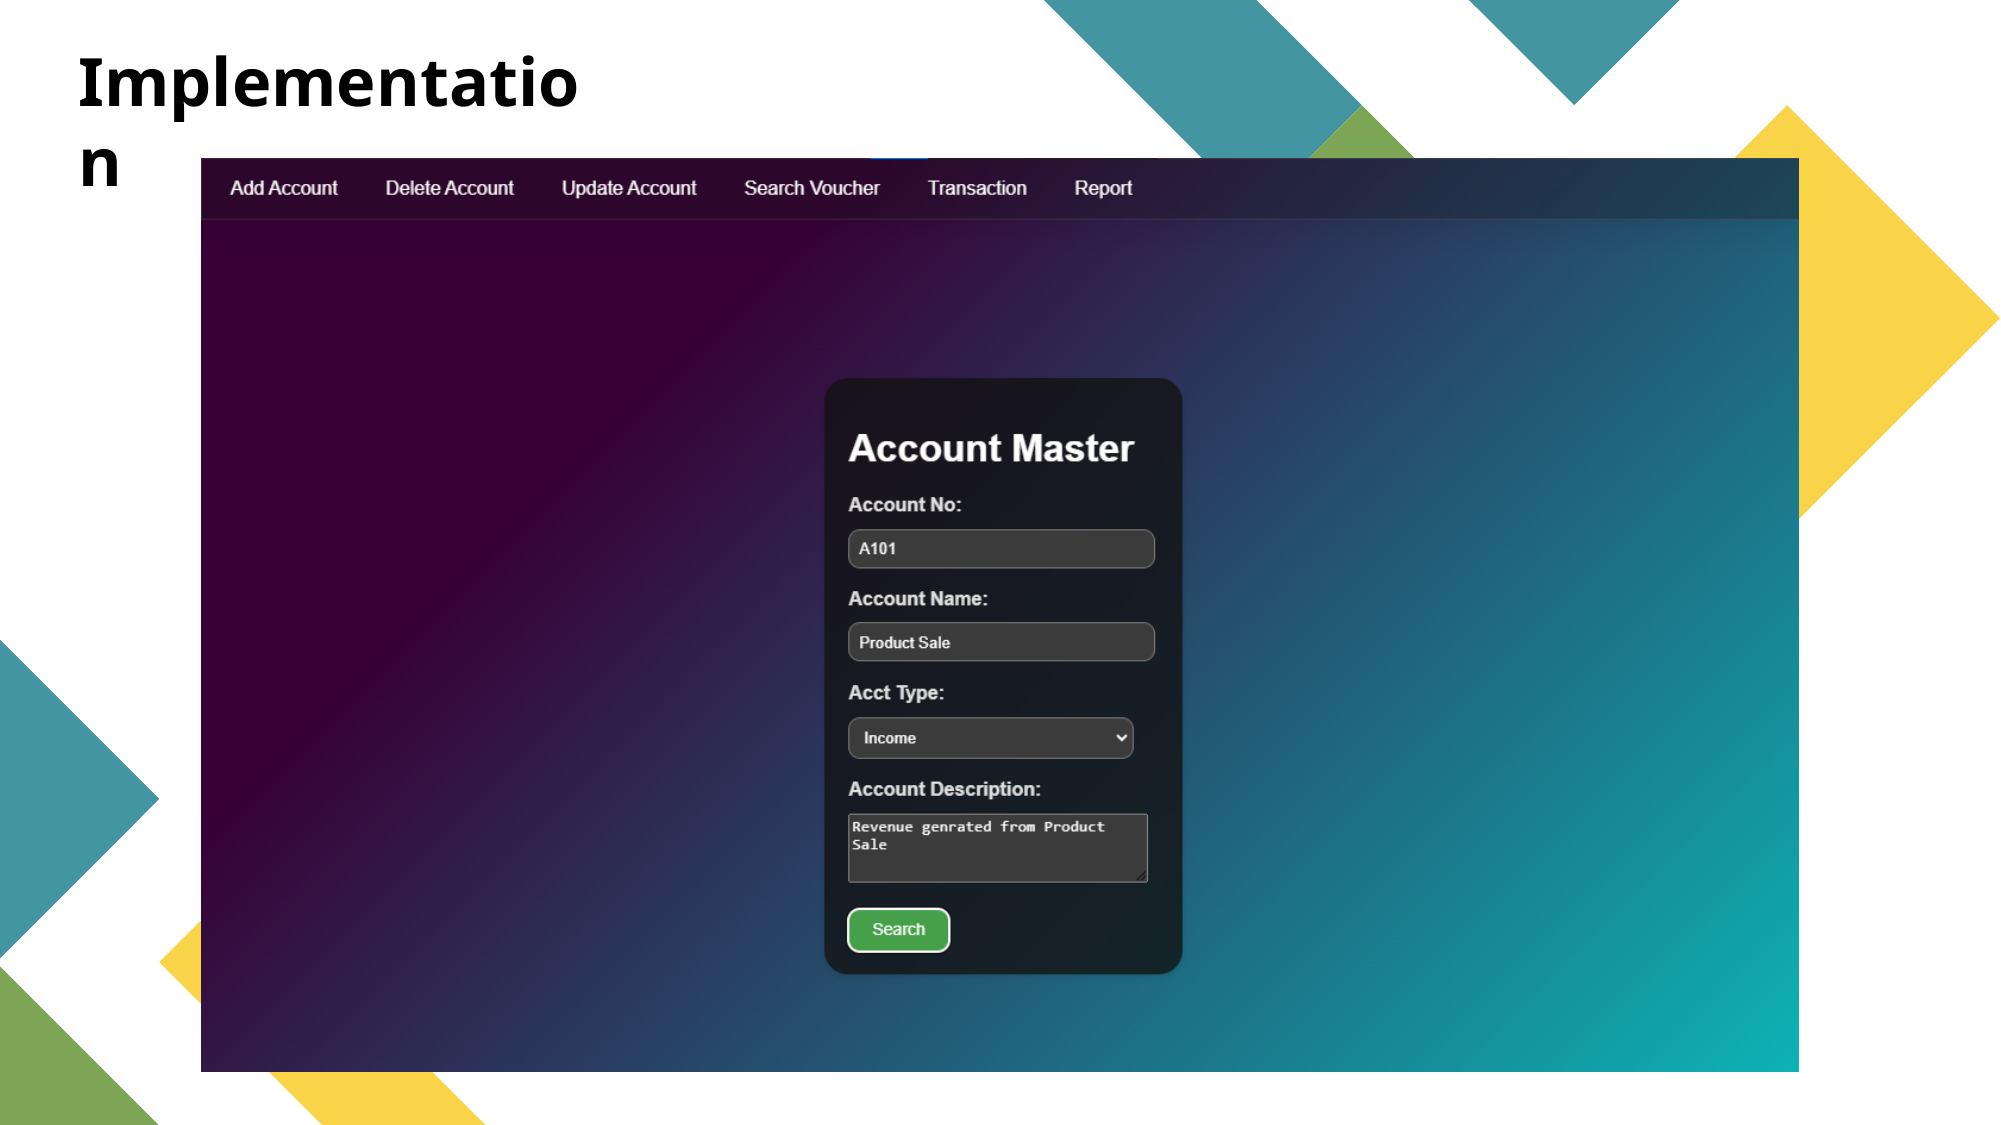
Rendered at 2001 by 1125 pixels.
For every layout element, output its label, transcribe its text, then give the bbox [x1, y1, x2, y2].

text_box Implementation [63, 32, 607, 207]
picture [201, 158, 1799, 1072]
